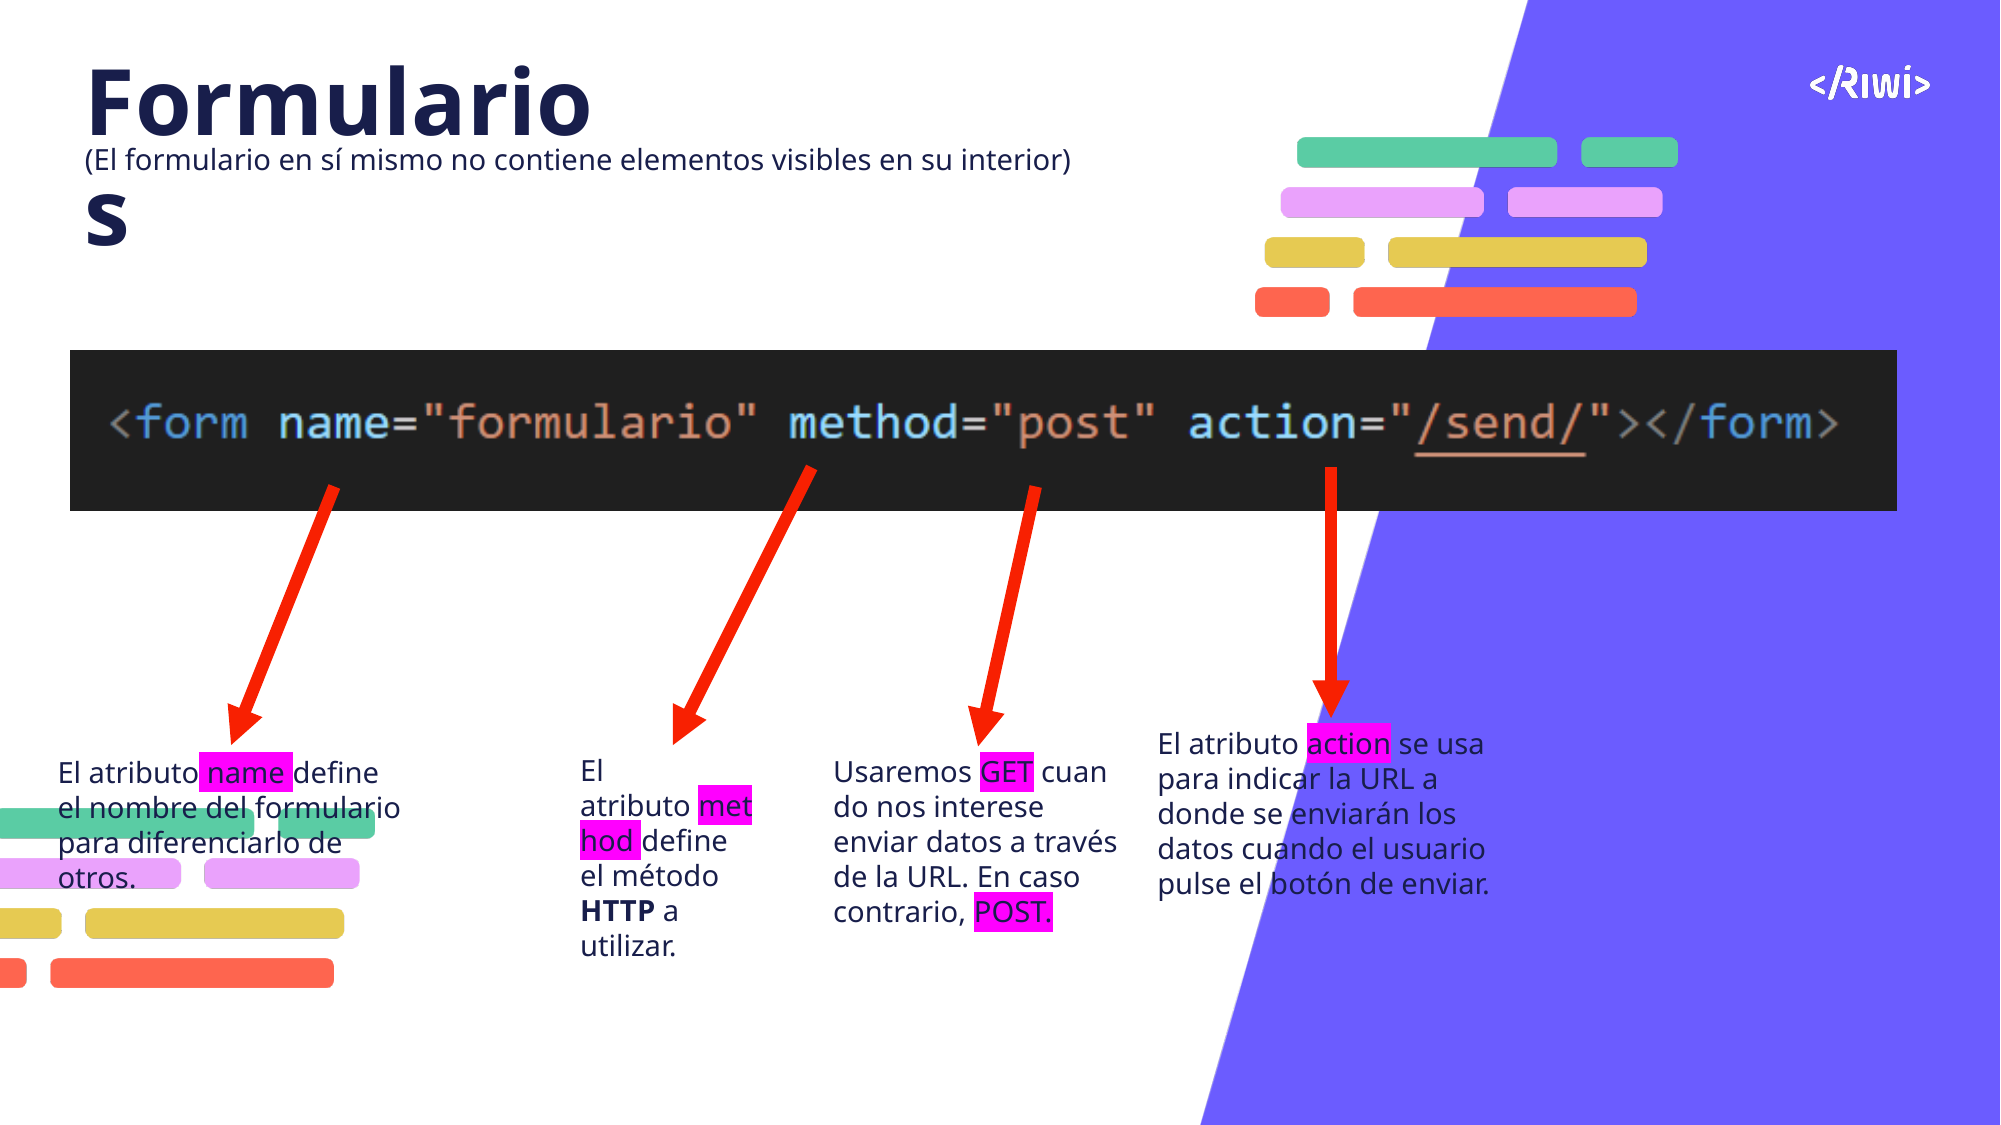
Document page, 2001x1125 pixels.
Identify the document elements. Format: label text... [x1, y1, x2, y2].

text_box Usaremos GET cuando nos interese enviar datos a través de la URL. En caso contrario, POST. [818, 746, 1138, 937]
text_box El atributo method define el método HTTP a utilizar. [565, 745, 781, 970]
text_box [672, 467, 812, 746]
picture [69, 0, 2000, 1125]
text_box El atributo action se usa para indicar la URL a donde se enviarán los datos cuando el usuario pulse el botón de enviar. [1142, 717, 1194, 908]
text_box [230, 486, 335, 746]
text_box El atributo name define el nombre del formulario para diferenciarlo de otros. [42, 746, 420, 902]
text_box Formularios [70, 36, 640, 133]
text_box (El formulario en sí mismo no contiene elementos visibles en su interior) [70, 133, 1093, 184]
text_box Formularios [70, 184, 640, 272]
picture [0, 807, 375, 988]
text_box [977, 486, 1036, 747]
